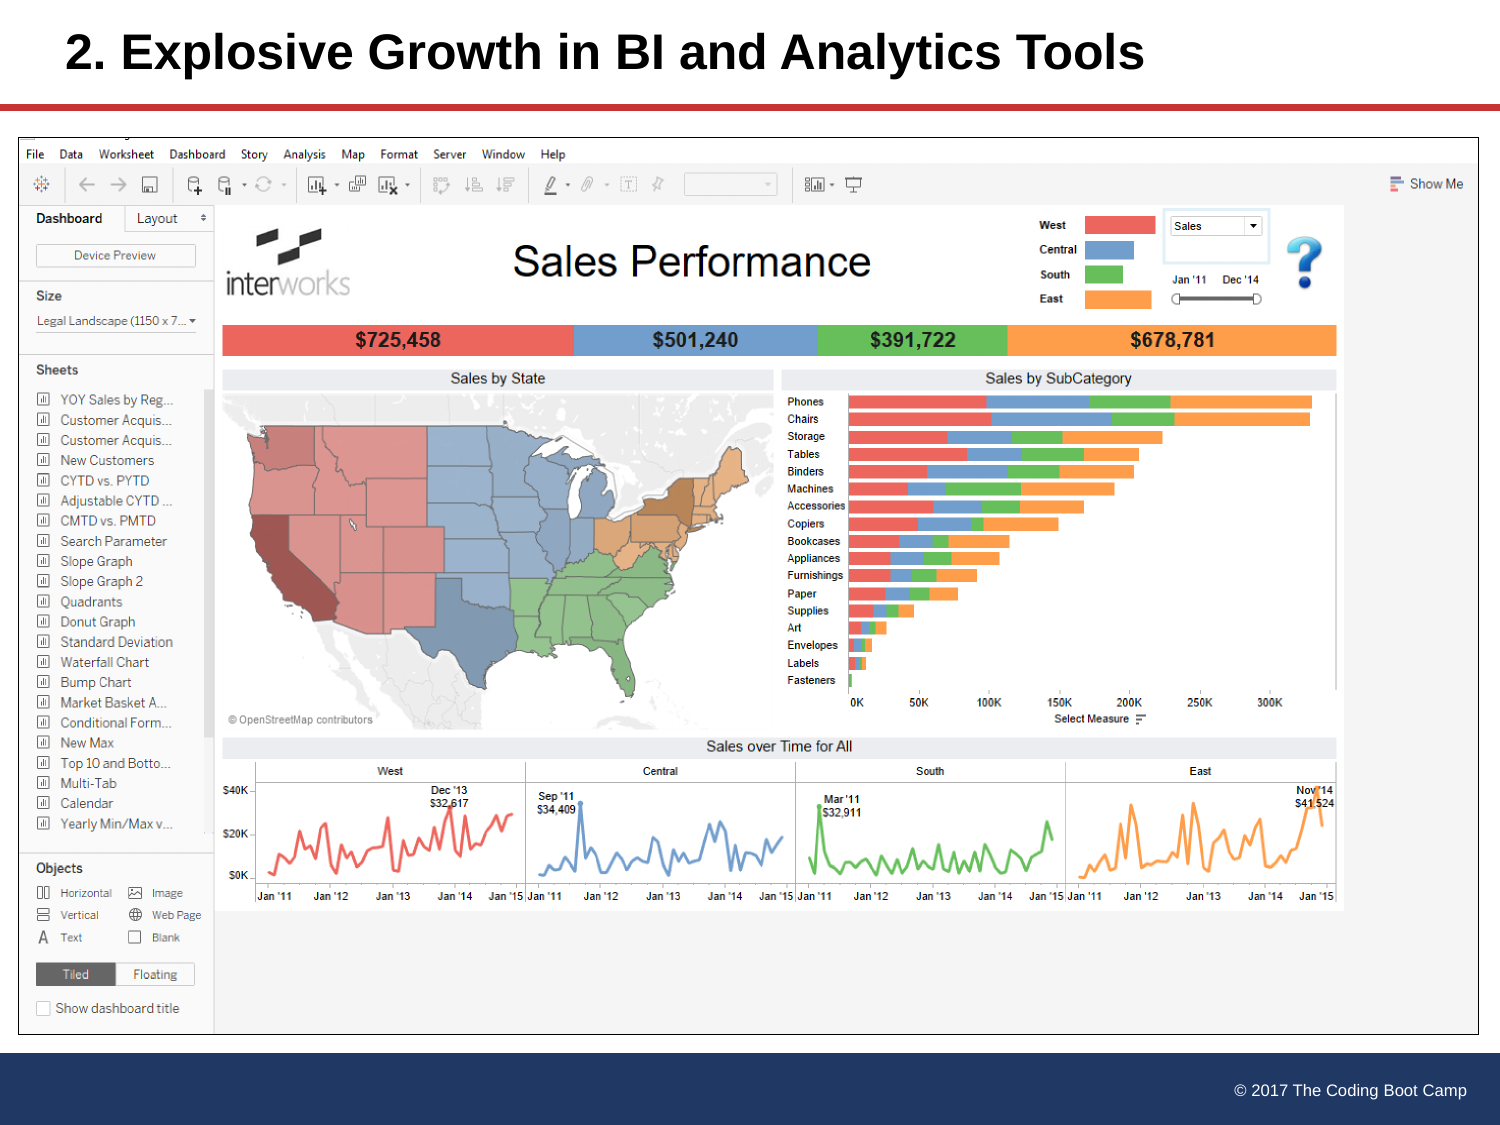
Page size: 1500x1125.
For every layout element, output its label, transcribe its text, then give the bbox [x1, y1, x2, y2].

picture [18, 137, 1479, 1035]
title 2. Explosive Growth in BI and Analytics Tools [50, 0, 1479, 108]
